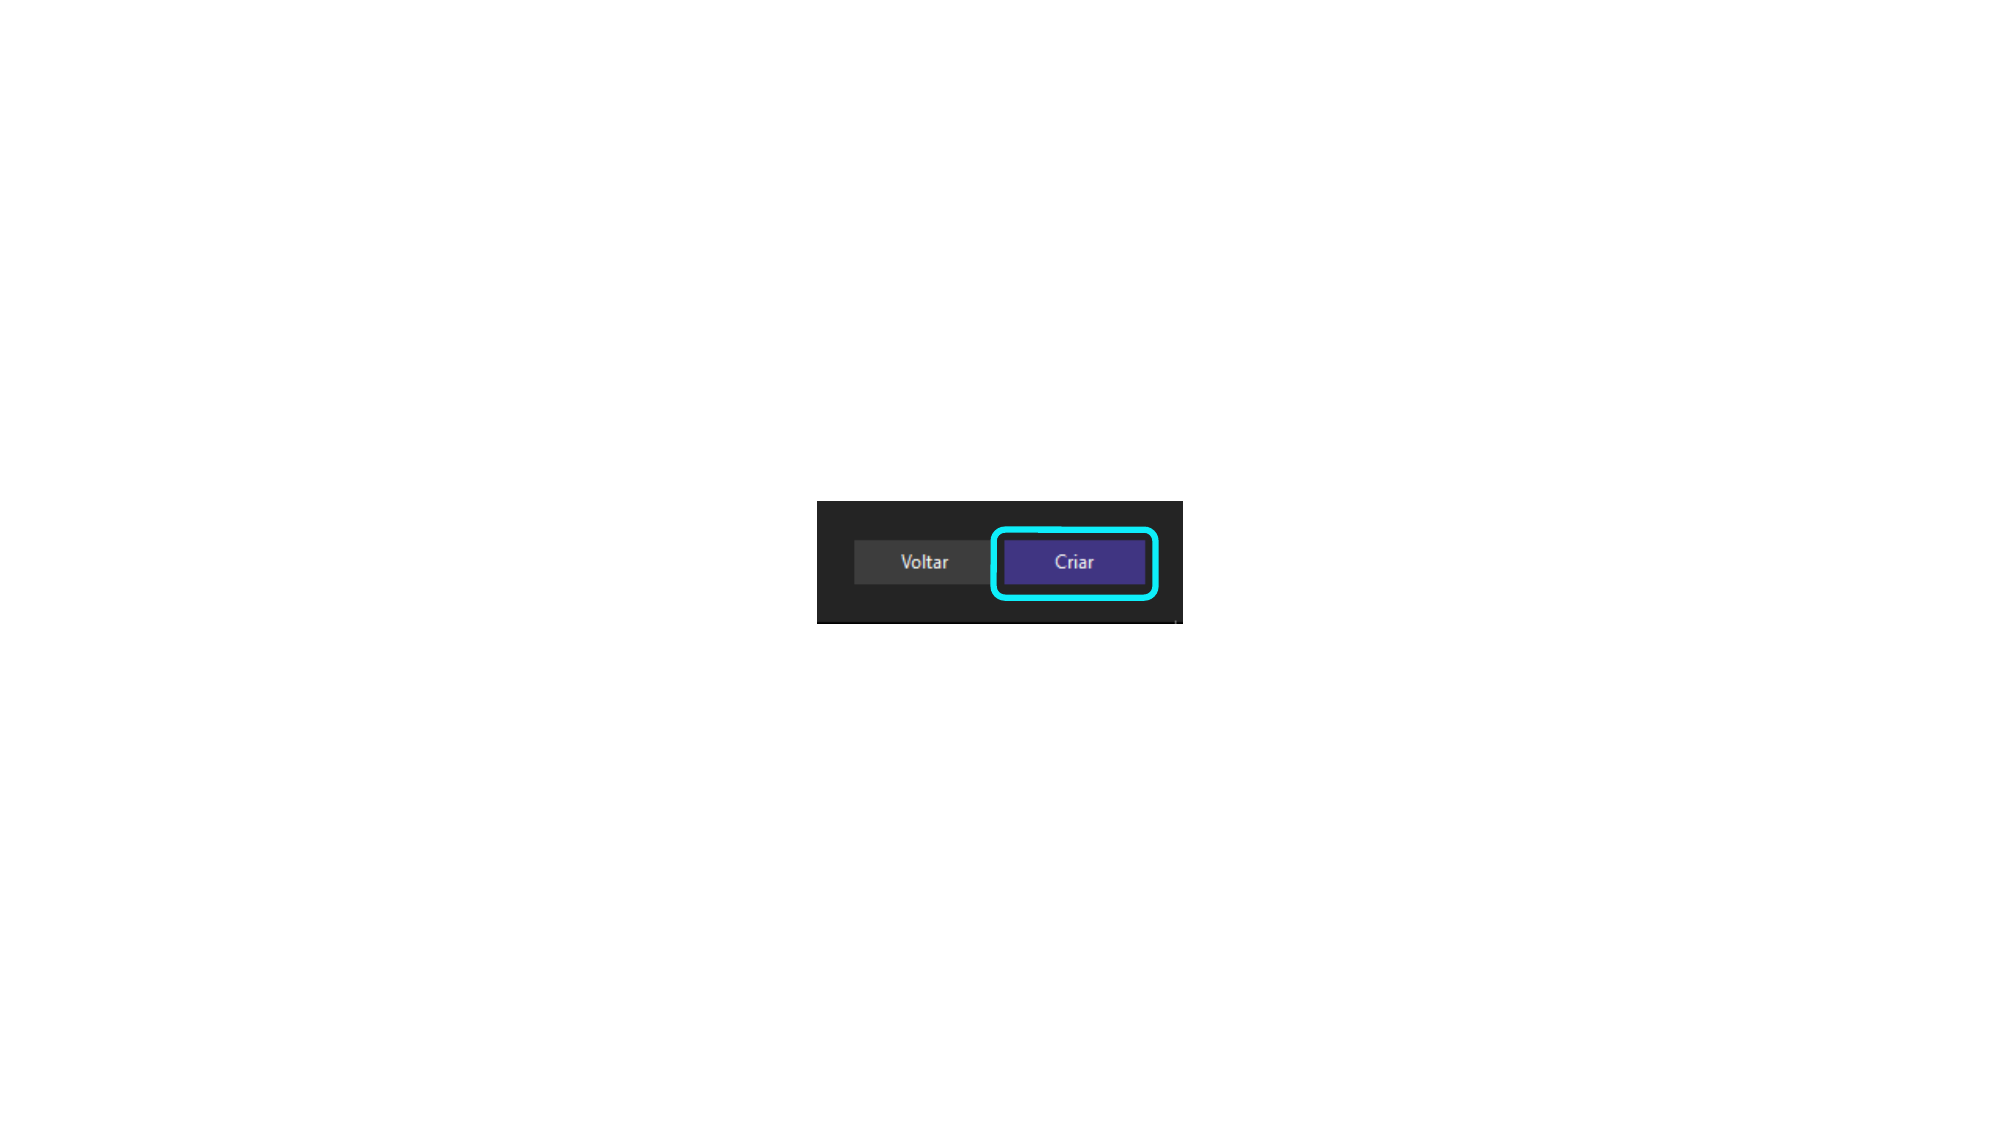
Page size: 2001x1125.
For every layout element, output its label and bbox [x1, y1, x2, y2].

picture [816, 500, 1184, 624]
